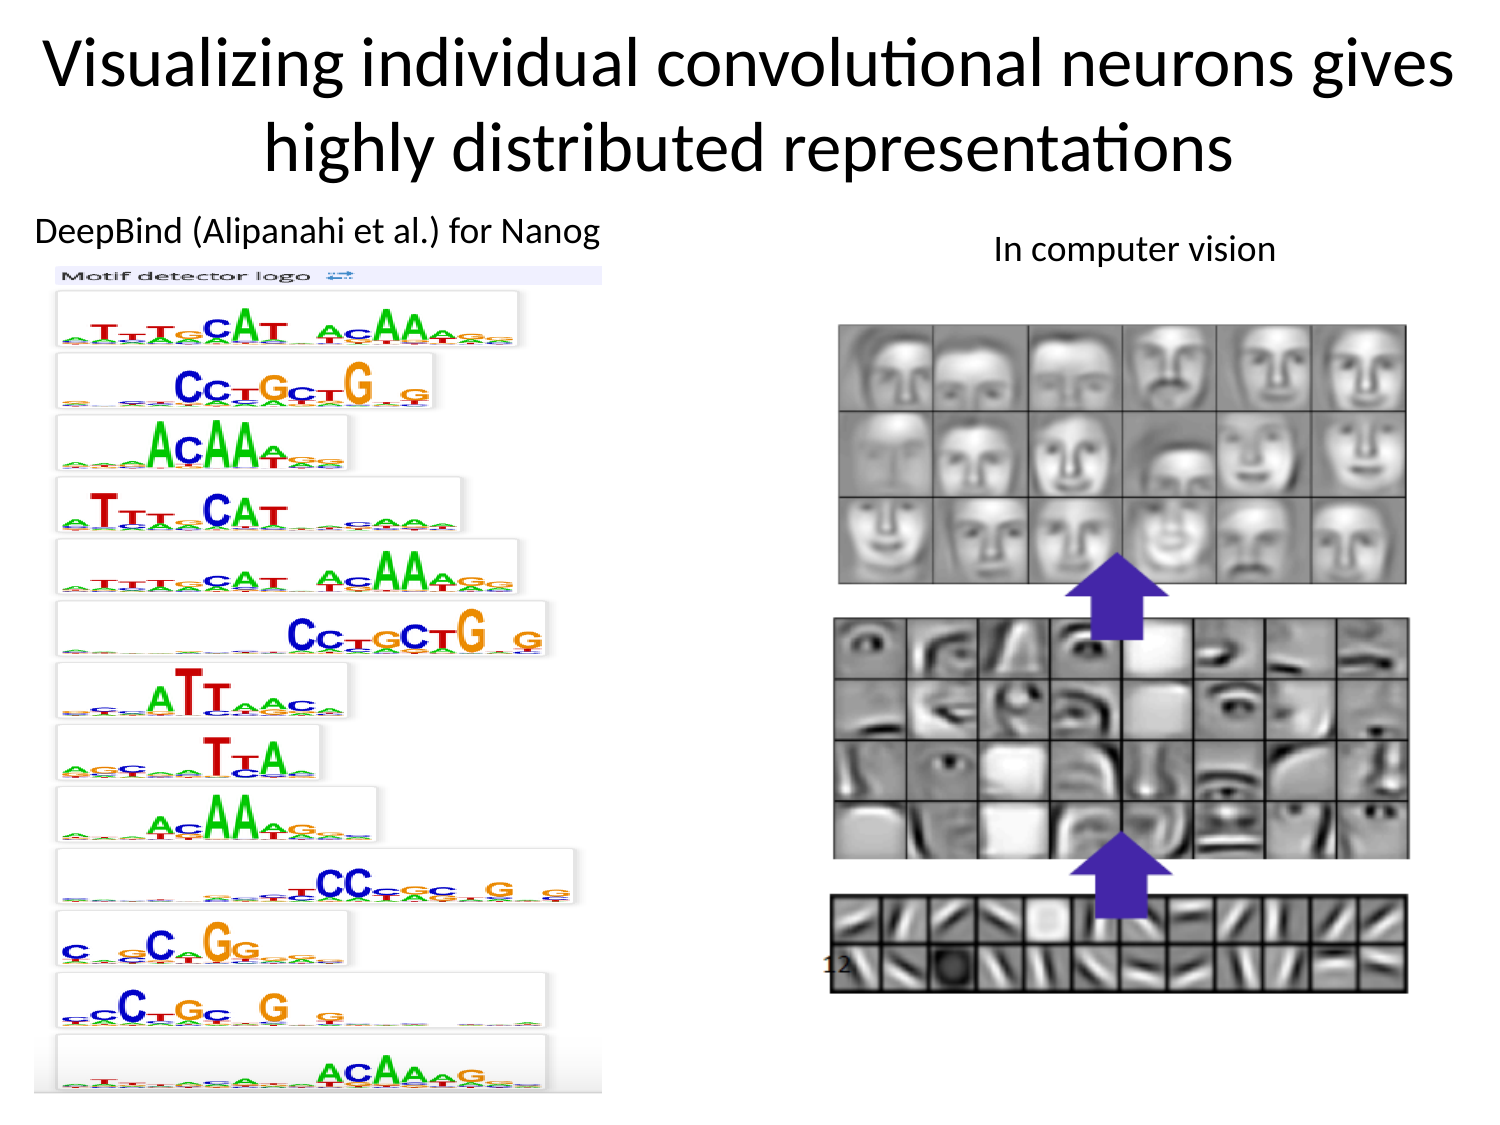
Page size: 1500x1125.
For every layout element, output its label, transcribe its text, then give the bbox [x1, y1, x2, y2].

text_box In computer vision [978, 216, 1292, 277]
picture [821, 311, 1415, 1012]
text_box DeepBind (Alipanahi et al.) for Nanog [19, 199, 616, 259]
title Visualizing individual convolutional neurons gives highly distributed representations [0, 45, 1500, 156]
picture [34, 259, 602, 1095]
